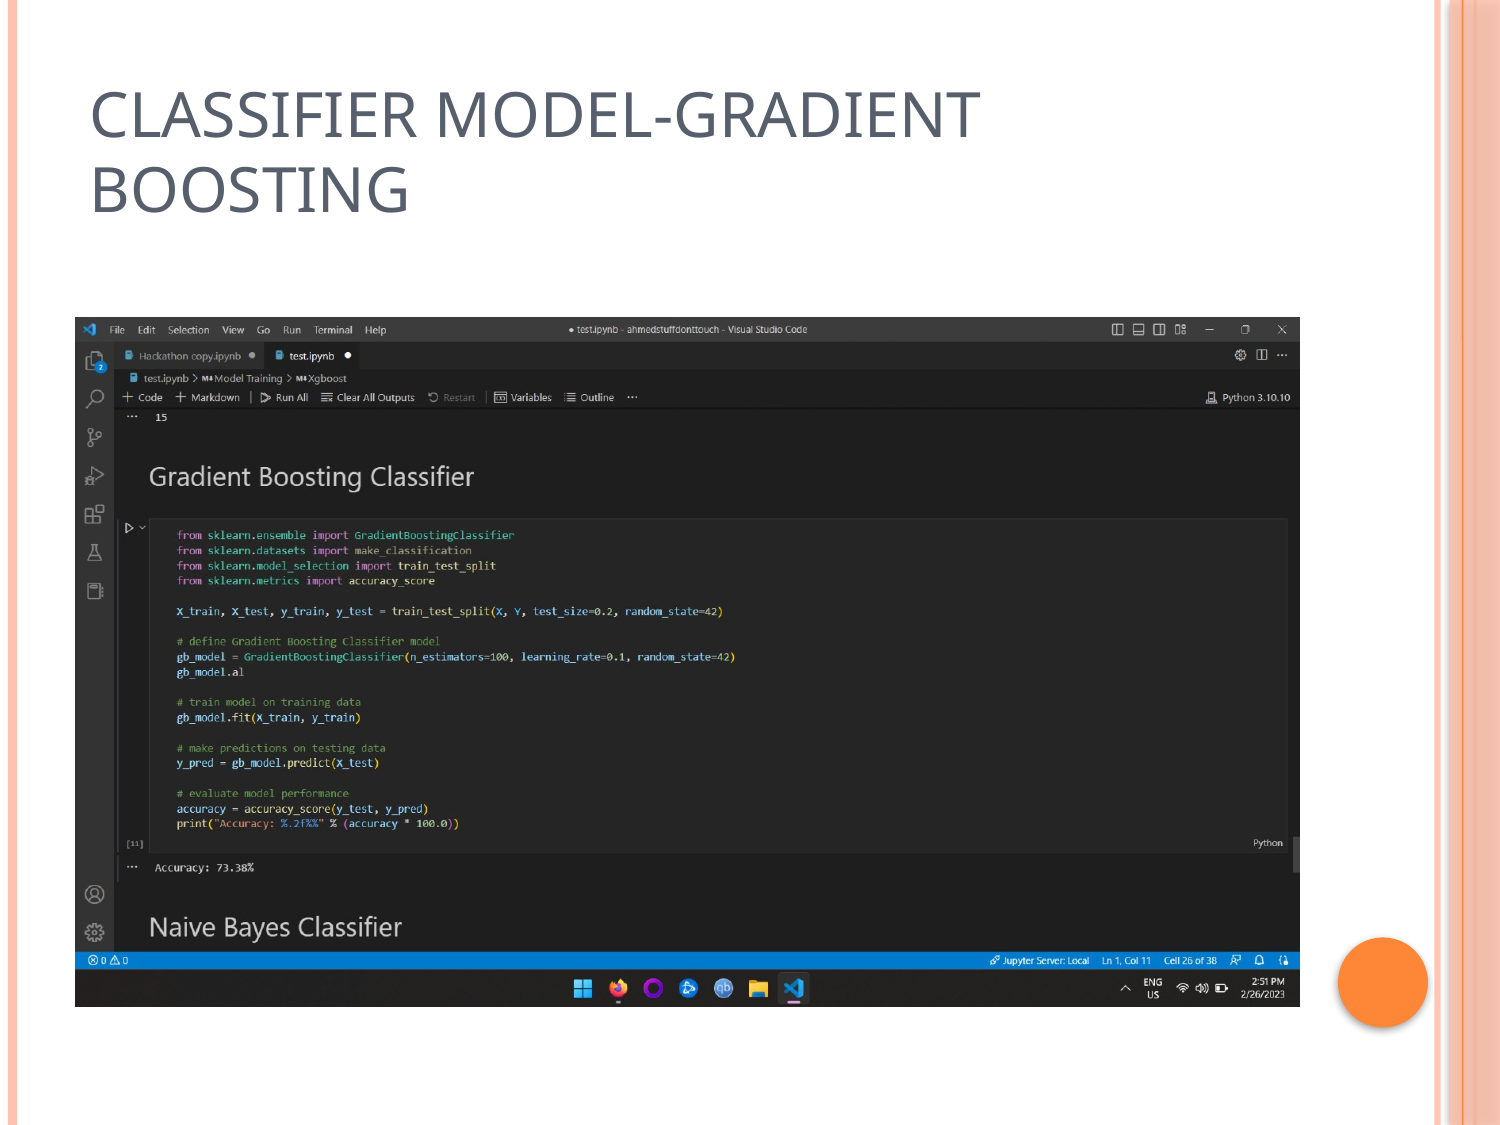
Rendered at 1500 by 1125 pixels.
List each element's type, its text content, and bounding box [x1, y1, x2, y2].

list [74, 317, 1301, 1008]
title Classifier Model-Gradient Boosting [75, 45, 1300, 233]
